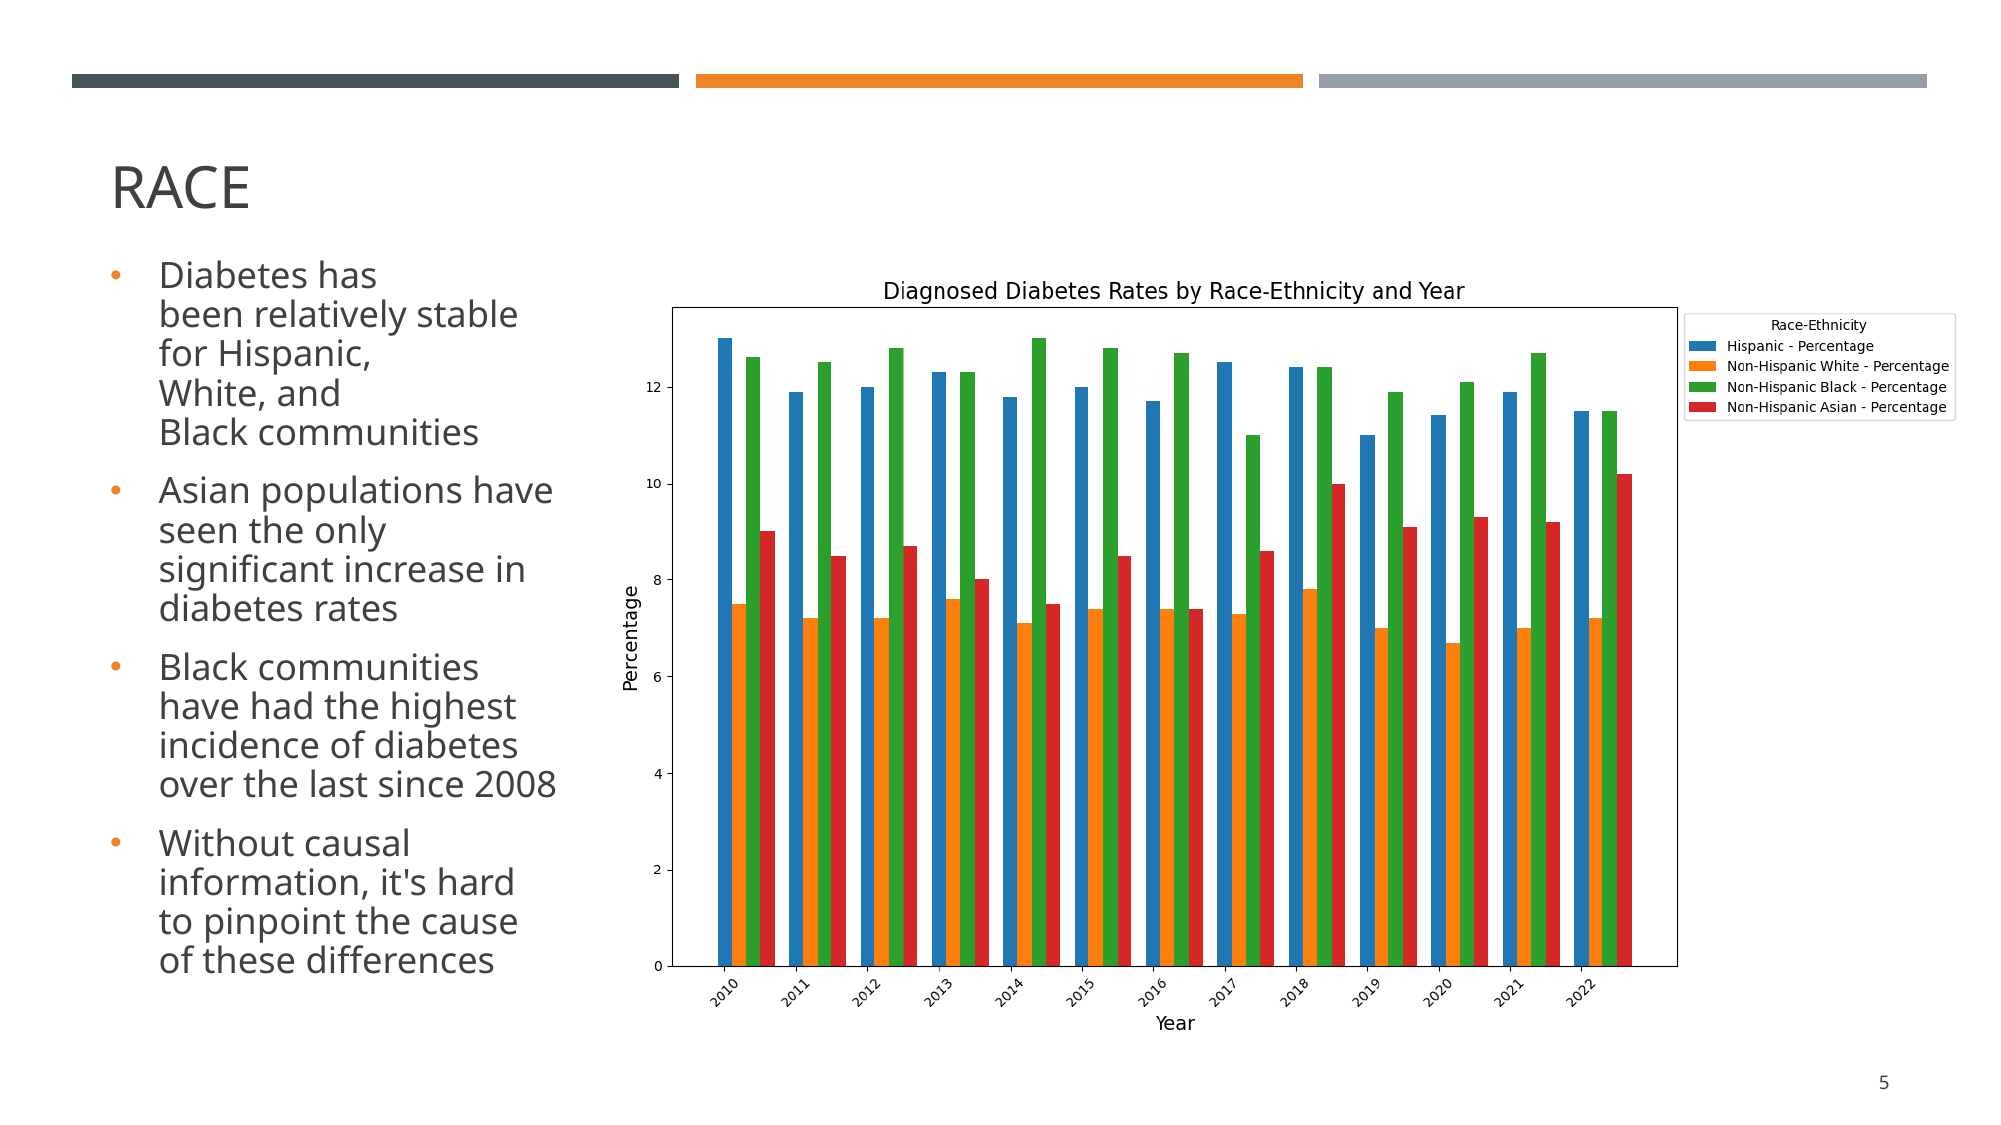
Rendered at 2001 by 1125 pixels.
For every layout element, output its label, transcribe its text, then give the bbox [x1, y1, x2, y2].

picture [610, 270, 1963, 1043]
slide_number 5 [1732, 1054, 1905, 1114]
title race [95, 119, 1905, 228]
text_box Diabetes has been relatively stable for Hispanic, White, and Black communities Asian populations have seen the only significant increase in diabetes rates Black communities have had the highest incidence of diabetes over the last since 2008 Without causal information, it's hard to pinpoint the cause of these differences [95, 233, 574, 1006]
